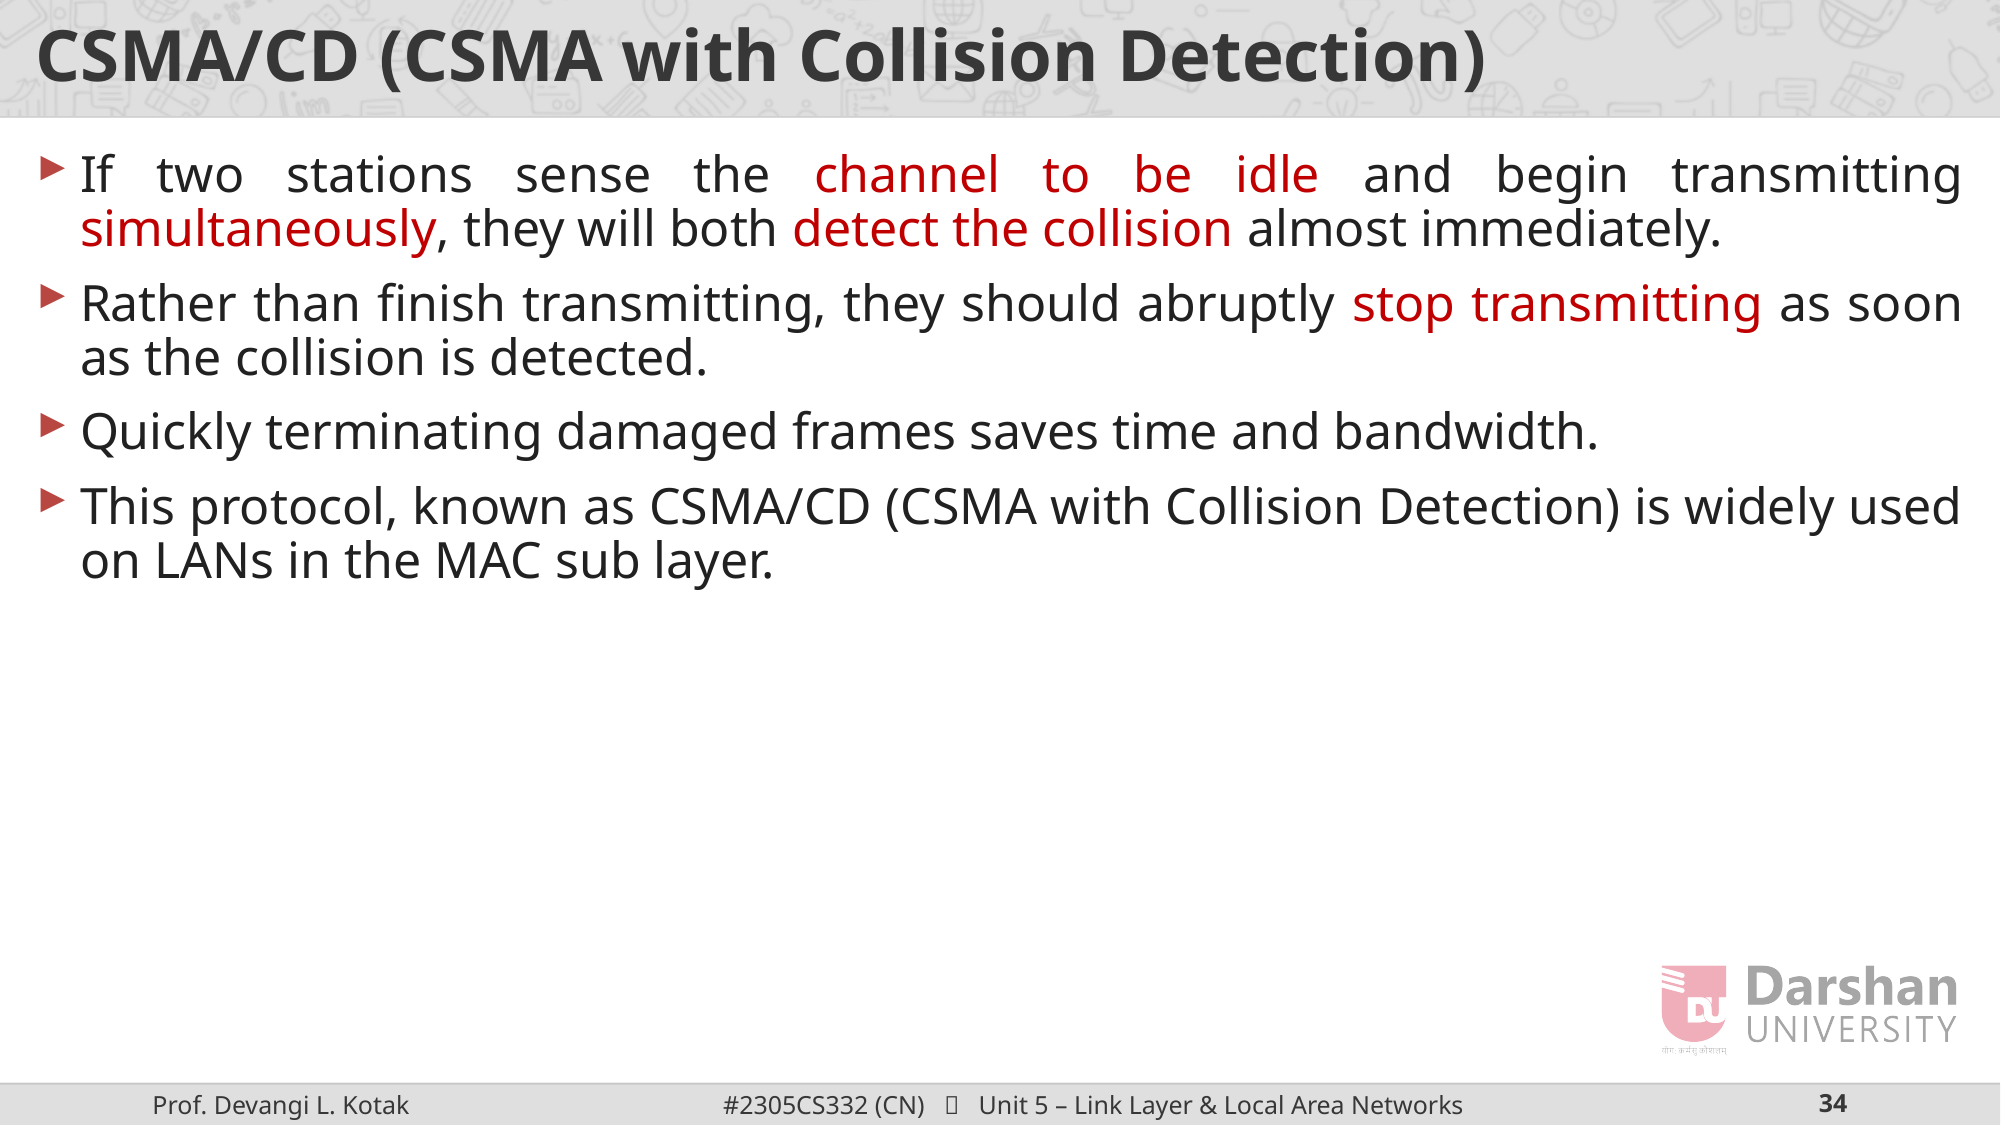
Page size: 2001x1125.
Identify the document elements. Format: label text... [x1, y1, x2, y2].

title CSMA/CD (CSMA with Collision Detection) [0, 0, 2000, 117]
list If two stations sense the channel to be idle and begin transmitting simultaneously, they will both detect the collision almost immediately. Rather than finish transmitting, they should abruptly stop transmitting as soon as the collision is detected. Quickly terminating damaged frames saves time and bandwidth. This protocol, known as CSMA/CD (CSMA with Collision Detection) is widely used on LANs in the MAC sub layer. [21, 141, 1979, 1059]
